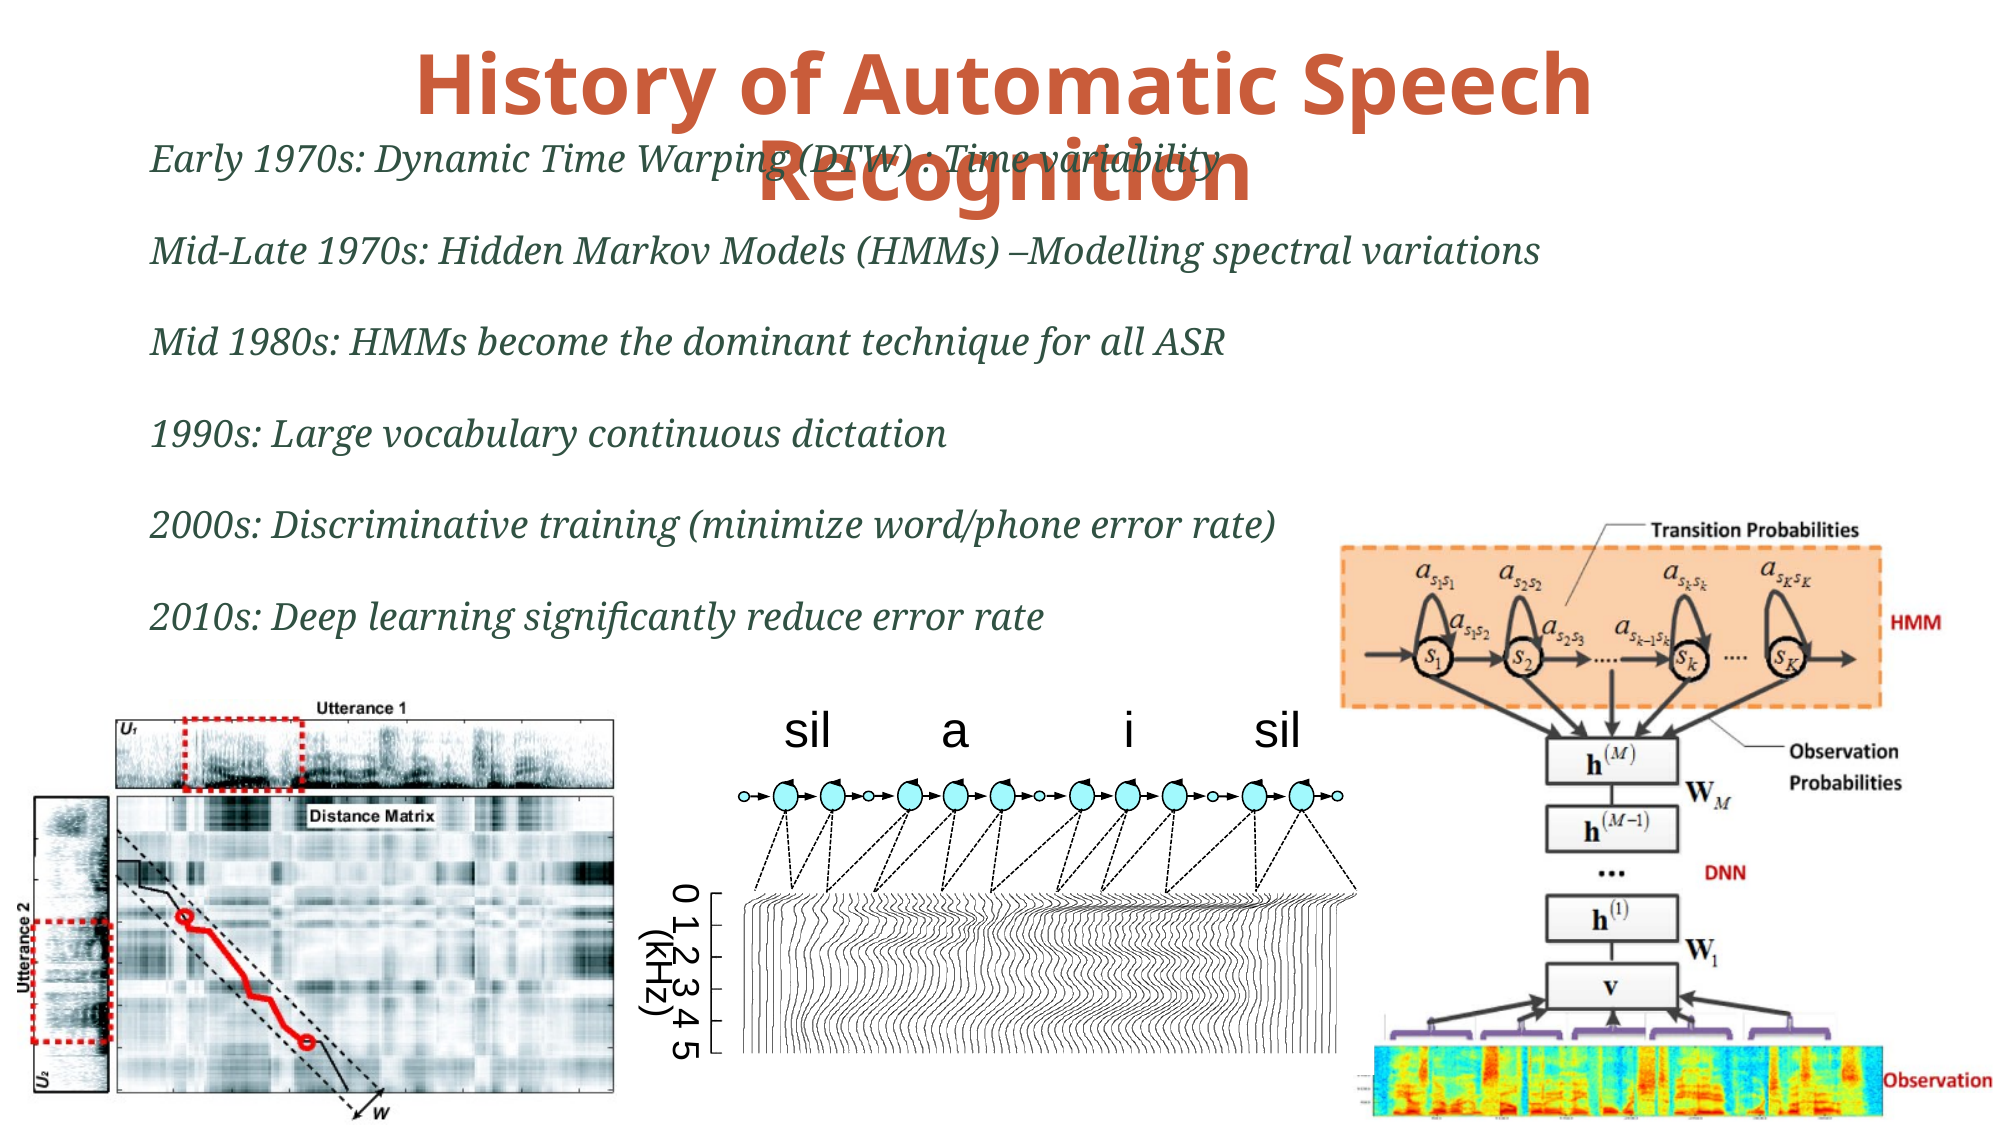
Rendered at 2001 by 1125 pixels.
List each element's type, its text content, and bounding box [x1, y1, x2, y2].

picture [1336, 518, 1995, 1125]
list Early 1970s: Dynamic Time Warping (DTW) : Time variability Mid-Late 1970s: Hidden Markov Models (HMMs) –Modelling spectral variations Mid 1980s: HMMs become the dominant technique for all ASR 1990s: Large vocabulary continuous dictation 2000s: Discriminative training (minimize word/phone error rate) 2010s: Deep learning significantly reduce error rate [150, 118, 1850, 841]
picture [17, 699, 617, 1125]
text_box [643, 690, 1375, 1075]
title History of Automatic Speech Recognition [180, 47, 1830, 118]
